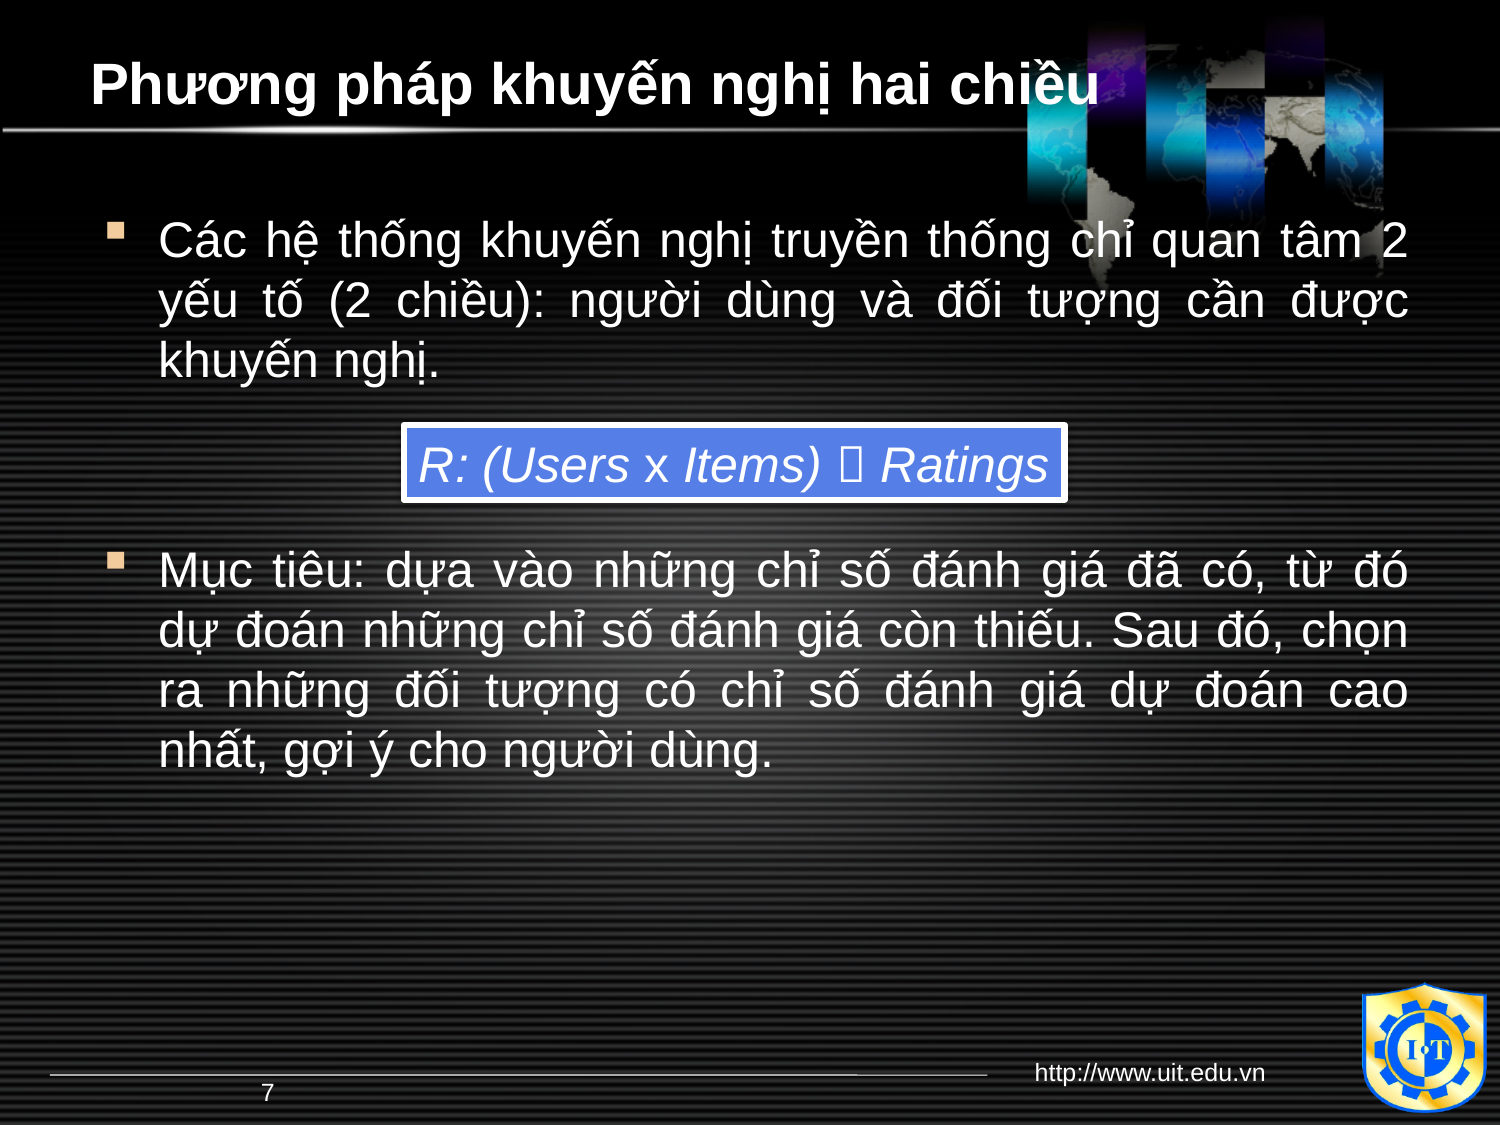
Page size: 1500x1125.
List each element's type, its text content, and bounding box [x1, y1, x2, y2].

picture [0, 0, 1500, 1125]
slide_number 7 [245, 1068, 459, 1109]
text_box R: (Users x Items)  Ratings [401, 422, 1068, 503]
footer http://www.uit.edu.vn [987, 1049, 1282, 1100]
list Các hệ thống khuyến nghị truyền thống chỉ quan tâm 2 yếu tố (2 chiều): người dùng và đối tượng cần được khuyến nghị. Mục tiêu: dựa vào những chỉ số đánh giá đã có, từ đó dự đoán những chỉ số đánh giá còn thiếu. Sau đó, chọn ra những đối tượng có chỉ số đánh giá dự đoán cao nhất, gợi ý cho người dùng. [87, 200, 1425, 1050]
title Phương pháp khuyến nghị hai chiều [75, 43, 1269, 119]
